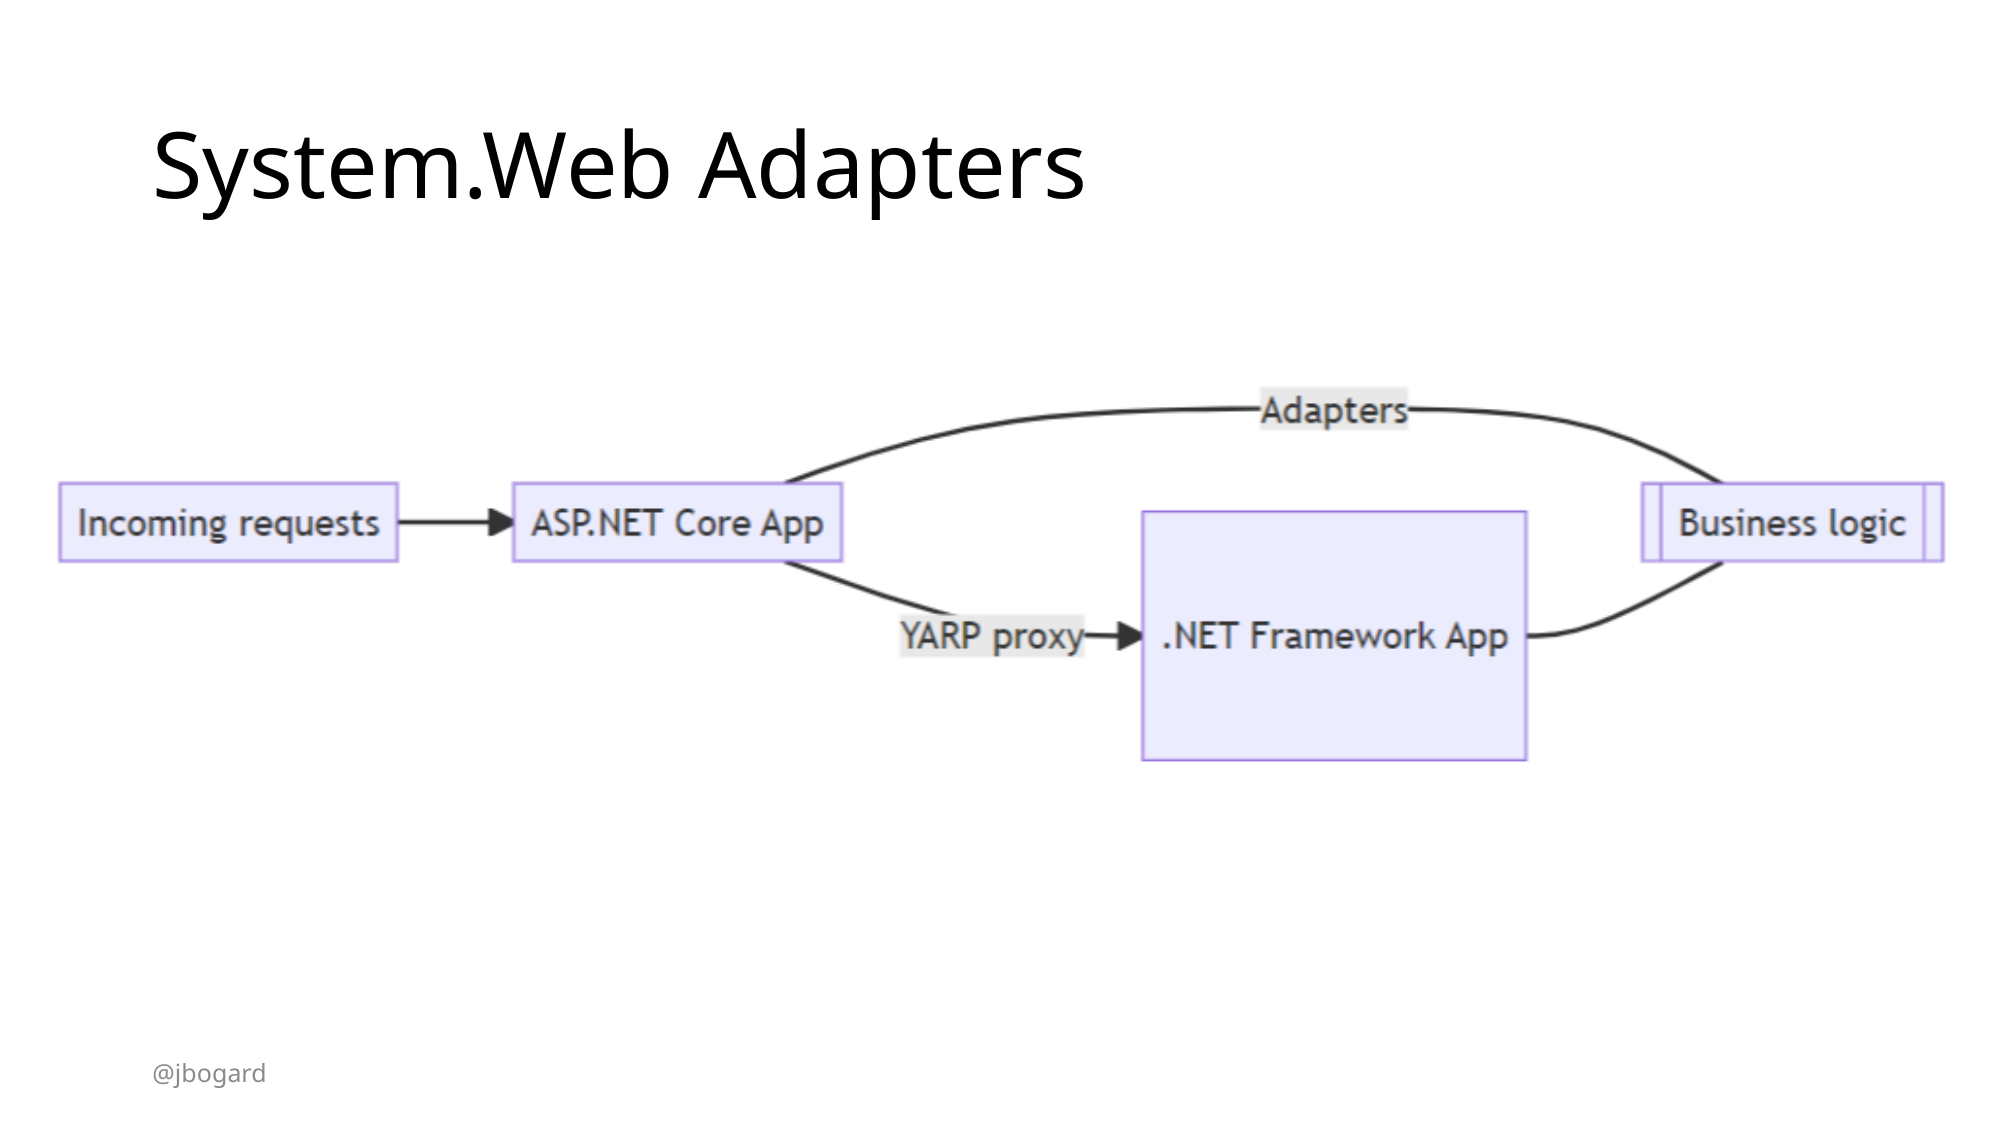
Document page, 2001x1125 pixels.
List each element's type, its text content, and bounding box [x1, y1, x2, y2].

picture [0, 334, 2000, 791]
title System.Web Adapters [137, 59, 1863, 278]
slide_number @jbogard [137, 1042, 588, 1103]
